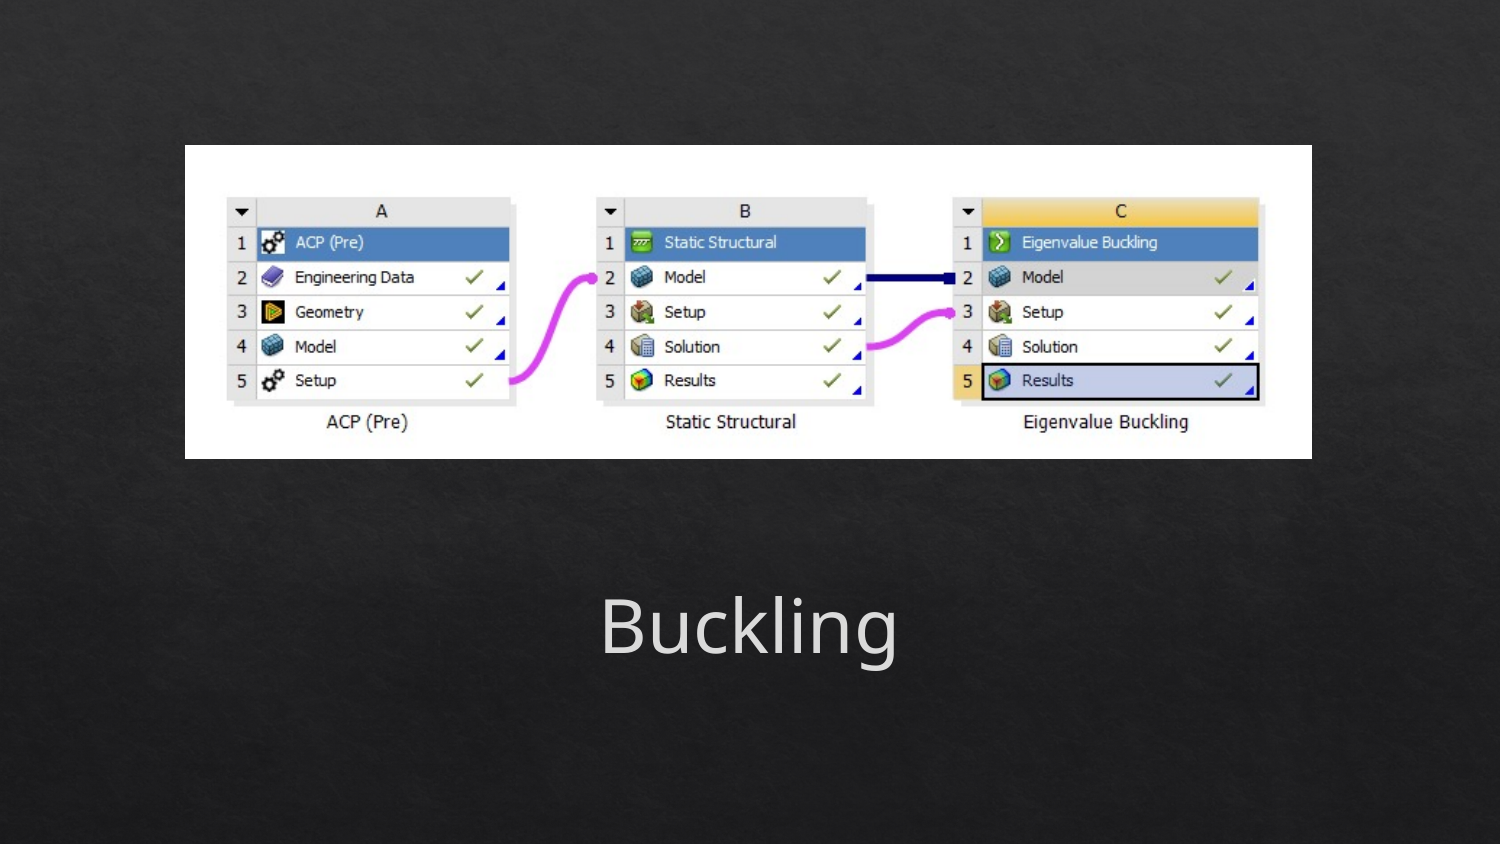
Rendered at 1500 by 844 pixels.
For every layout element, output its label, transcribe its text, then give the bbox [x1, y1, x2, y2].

picture [185, 145, 1312, 459]
text_box Buckling [168, 550, 1331, 677]
